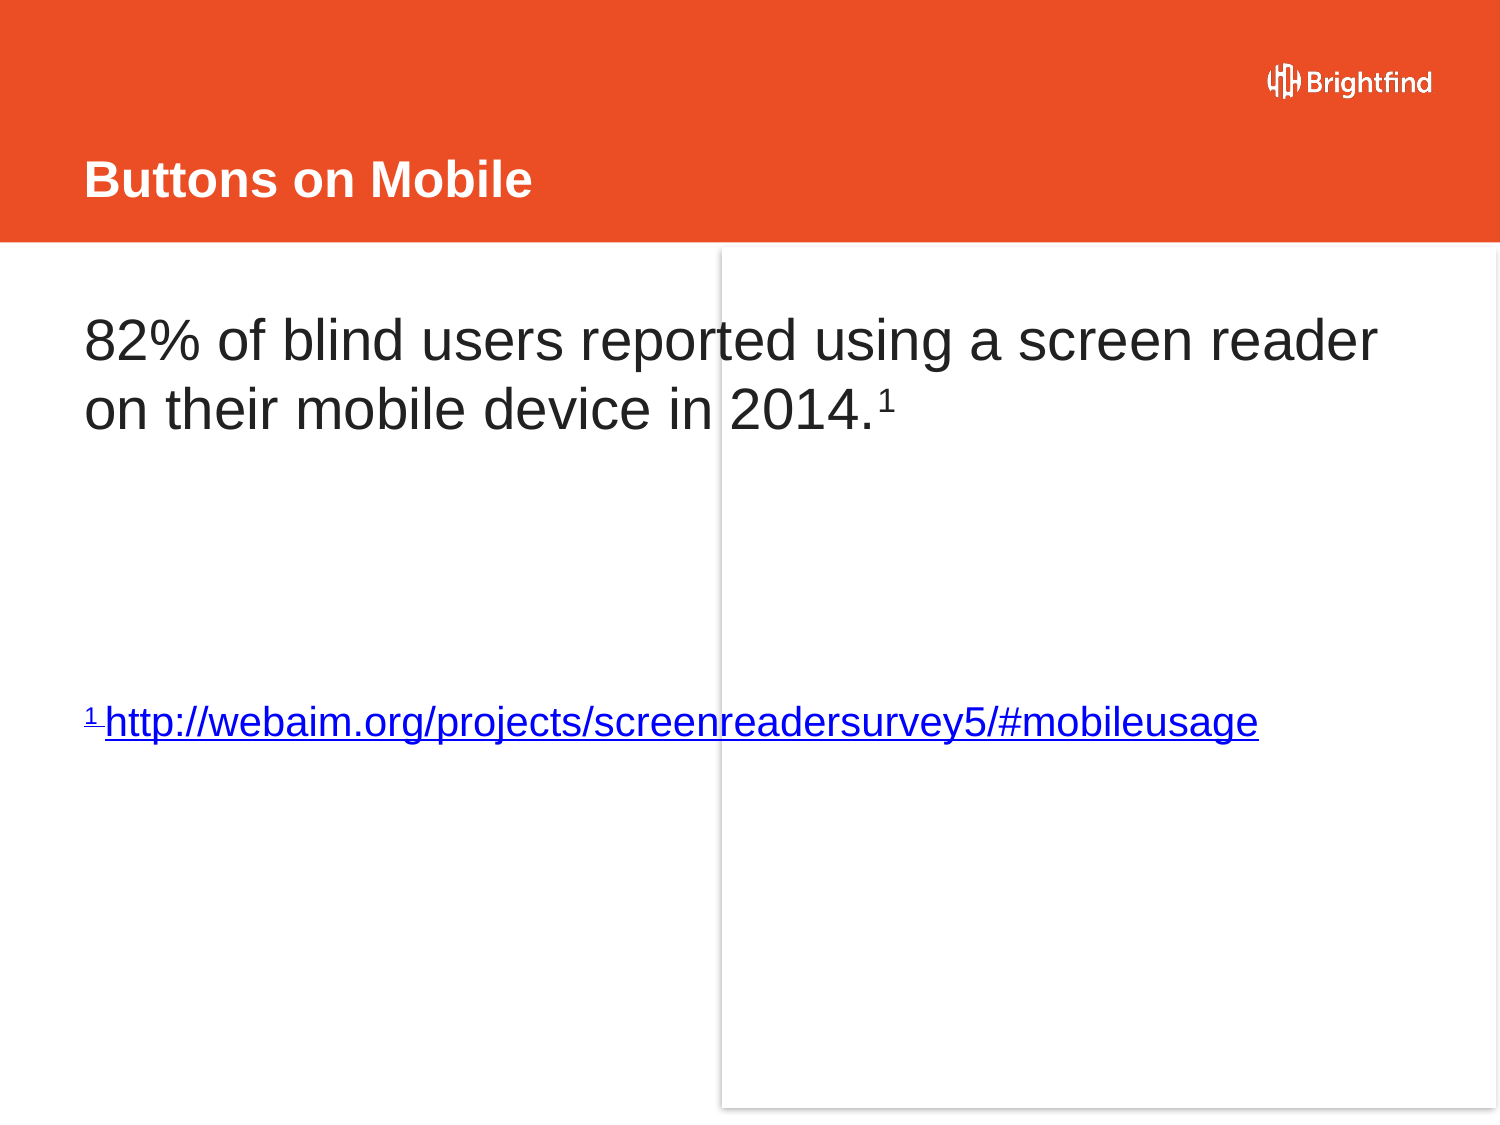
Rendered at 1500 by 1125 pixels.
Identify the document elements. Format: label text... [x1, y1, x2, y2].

text_box [721, 246, 1497, 1109]
title Buttons on Mobile [68, 143, 1428, 217]
list 82% of blind users reported using a screen reader on their mobile device in 2014.1 1 http://webaim.org/projects/screenreadersurvey5/#mobileusage [69, 294, 1428, 1046]
